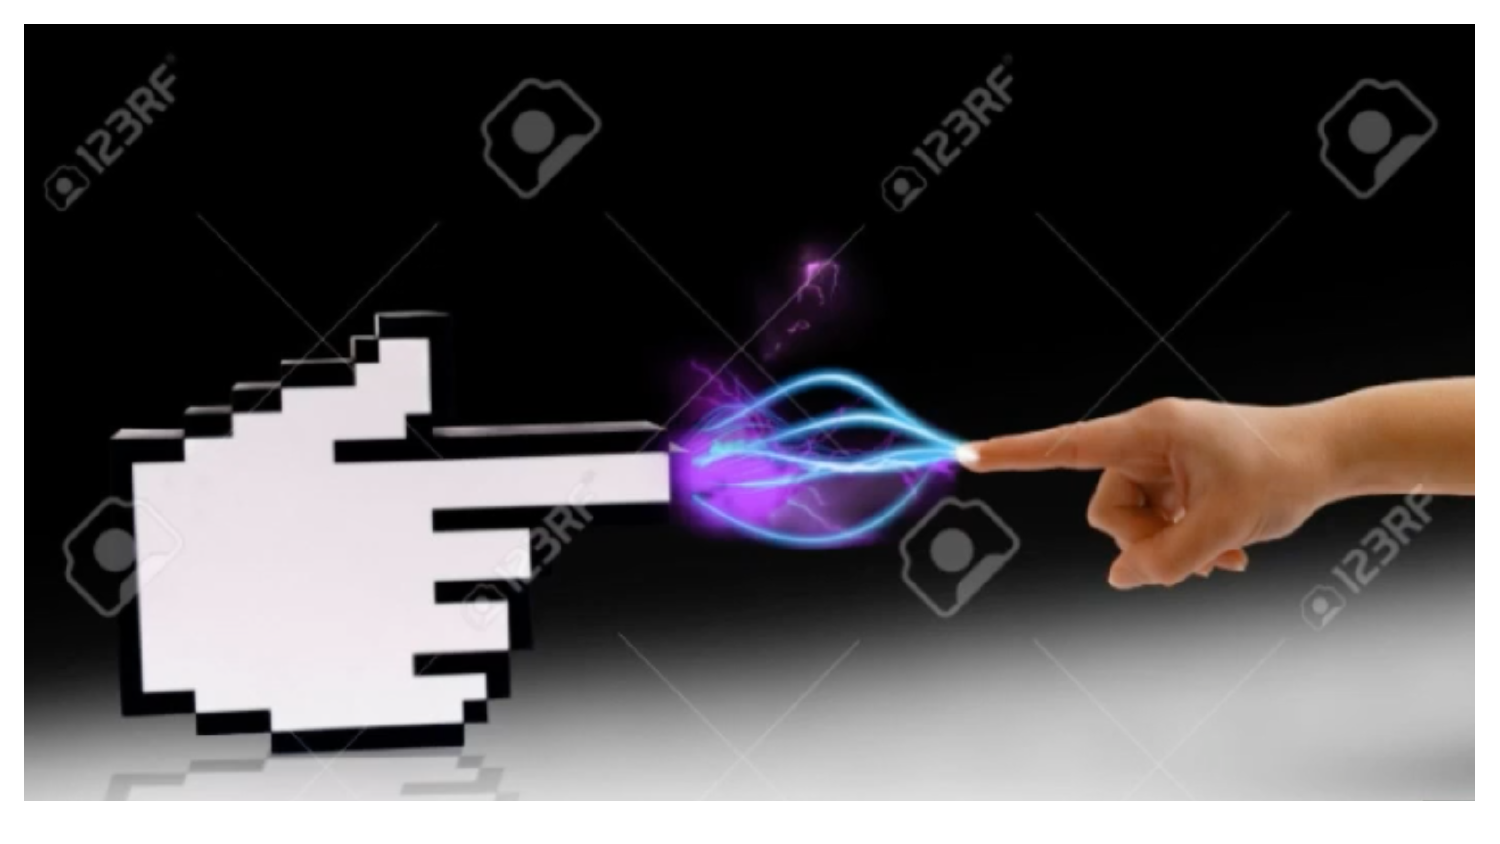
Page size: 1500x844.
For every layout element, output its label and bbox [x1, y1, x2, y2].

picture [24, 24, 1476, 801]
